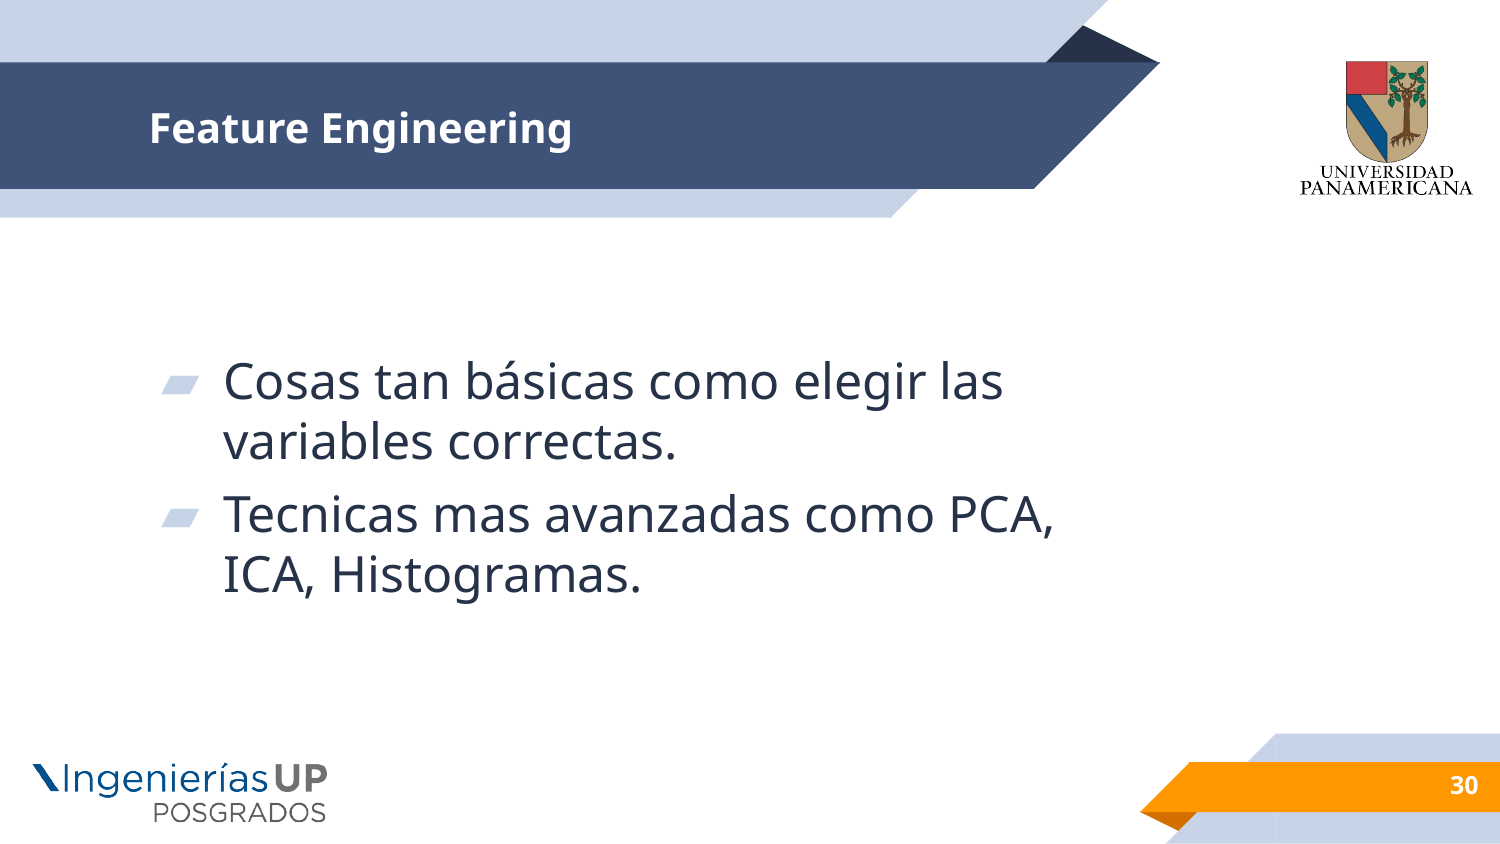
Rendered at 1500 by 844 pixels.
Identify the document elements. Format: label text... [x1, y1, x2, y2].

title Feature Engineering [133, 64, 1035, 190]
picture [1286, 44, 1490, 210]
slide_number 30 [1249, 760, 1494, 813]
picture [15, 737, 344, 844]
list Cosas tan básicas como elegir las variables correctas. Tecnicas mas avanzadas como PCA, ICA, Histogramas. [133, 217, 1140, 734]
